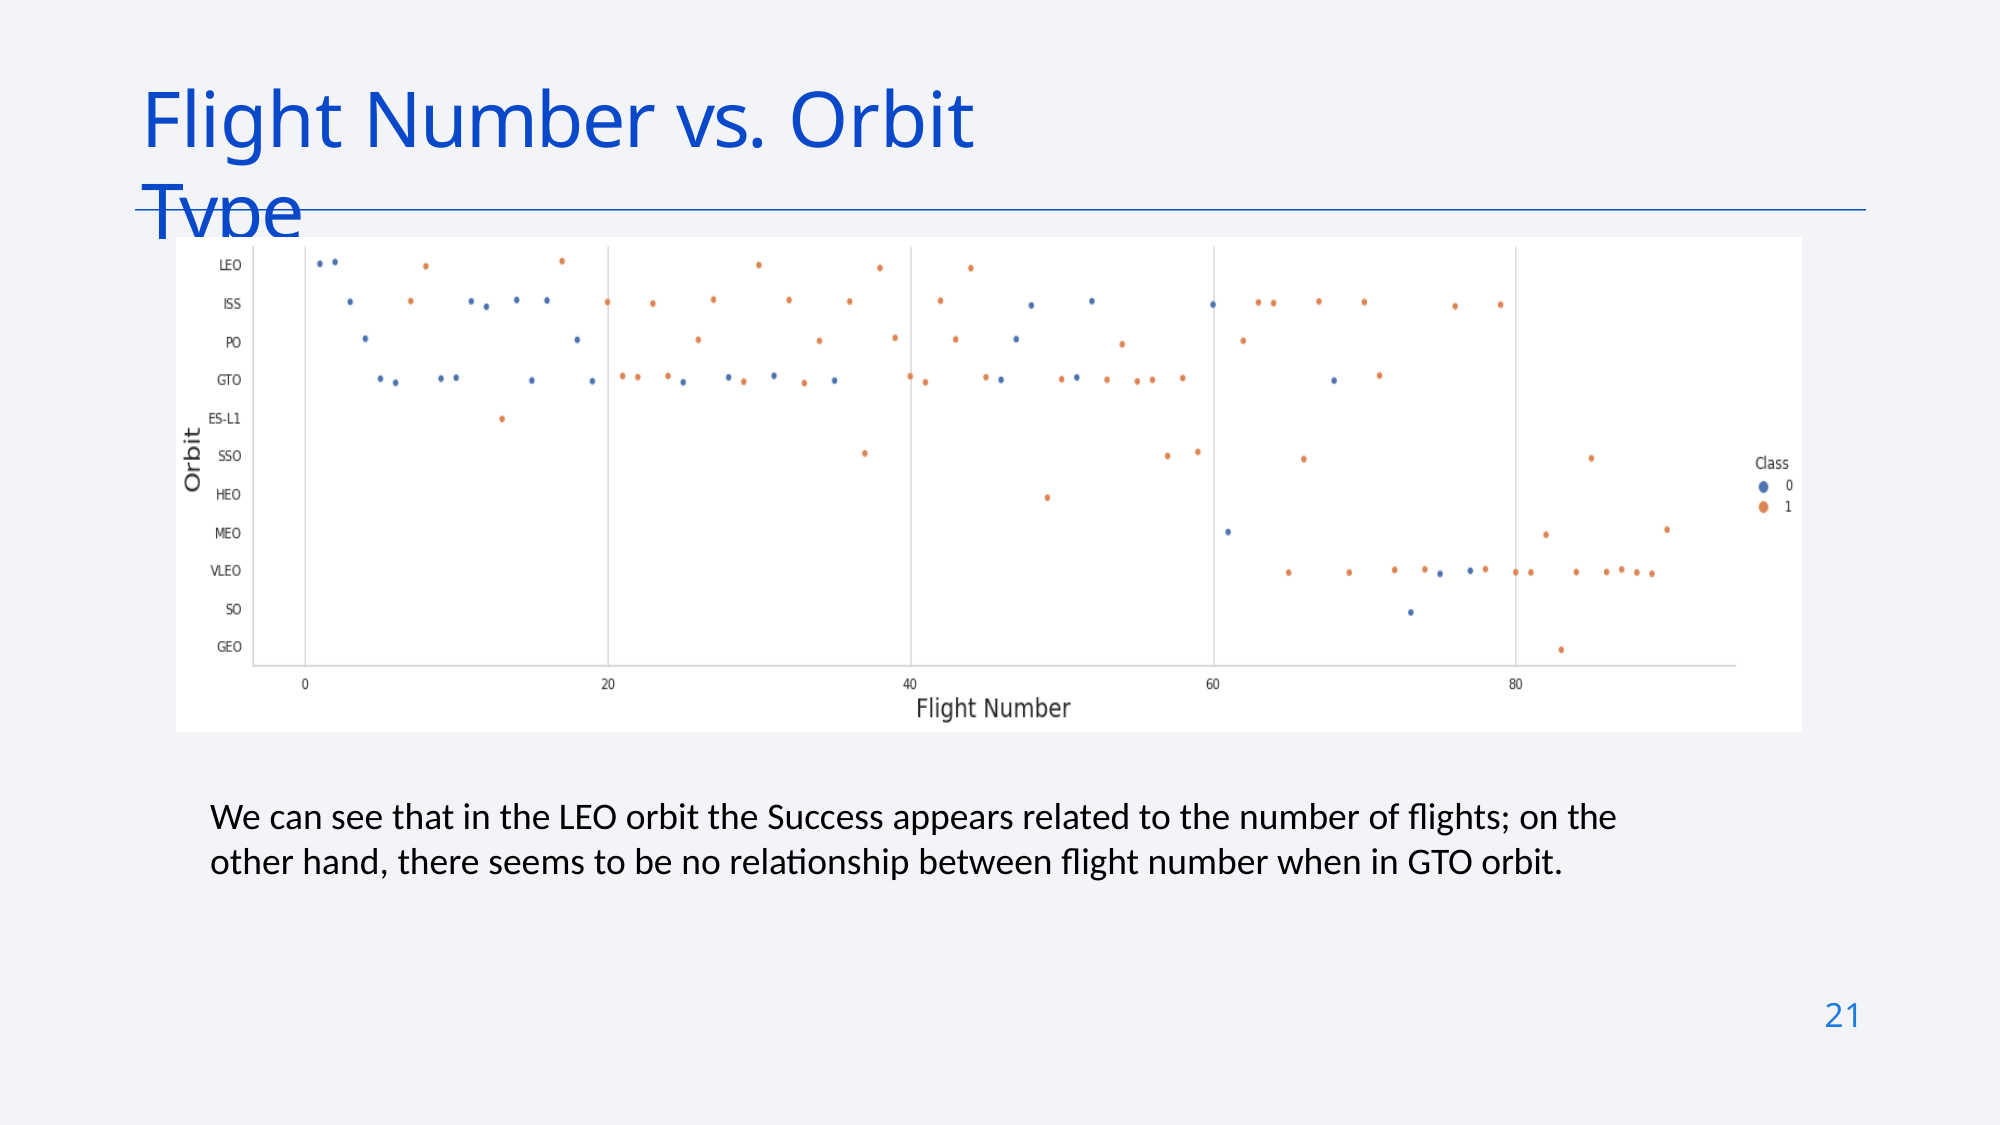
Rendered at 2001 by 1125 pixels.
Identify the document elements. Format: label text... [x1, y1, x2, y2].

picture [0, 0, 2000, 1125]
slide_number 21 [1818, 1001, 1894, 1125]
title Flight Number vs. Orbit Type [139, 68, 1095, 259]
text_box We can see that in the LEO orbit the Success appears related to the number of flights; on the other hand, there seems to be no relationship between flight number when in GTO orbit. [208, 790, 1625, 883]
